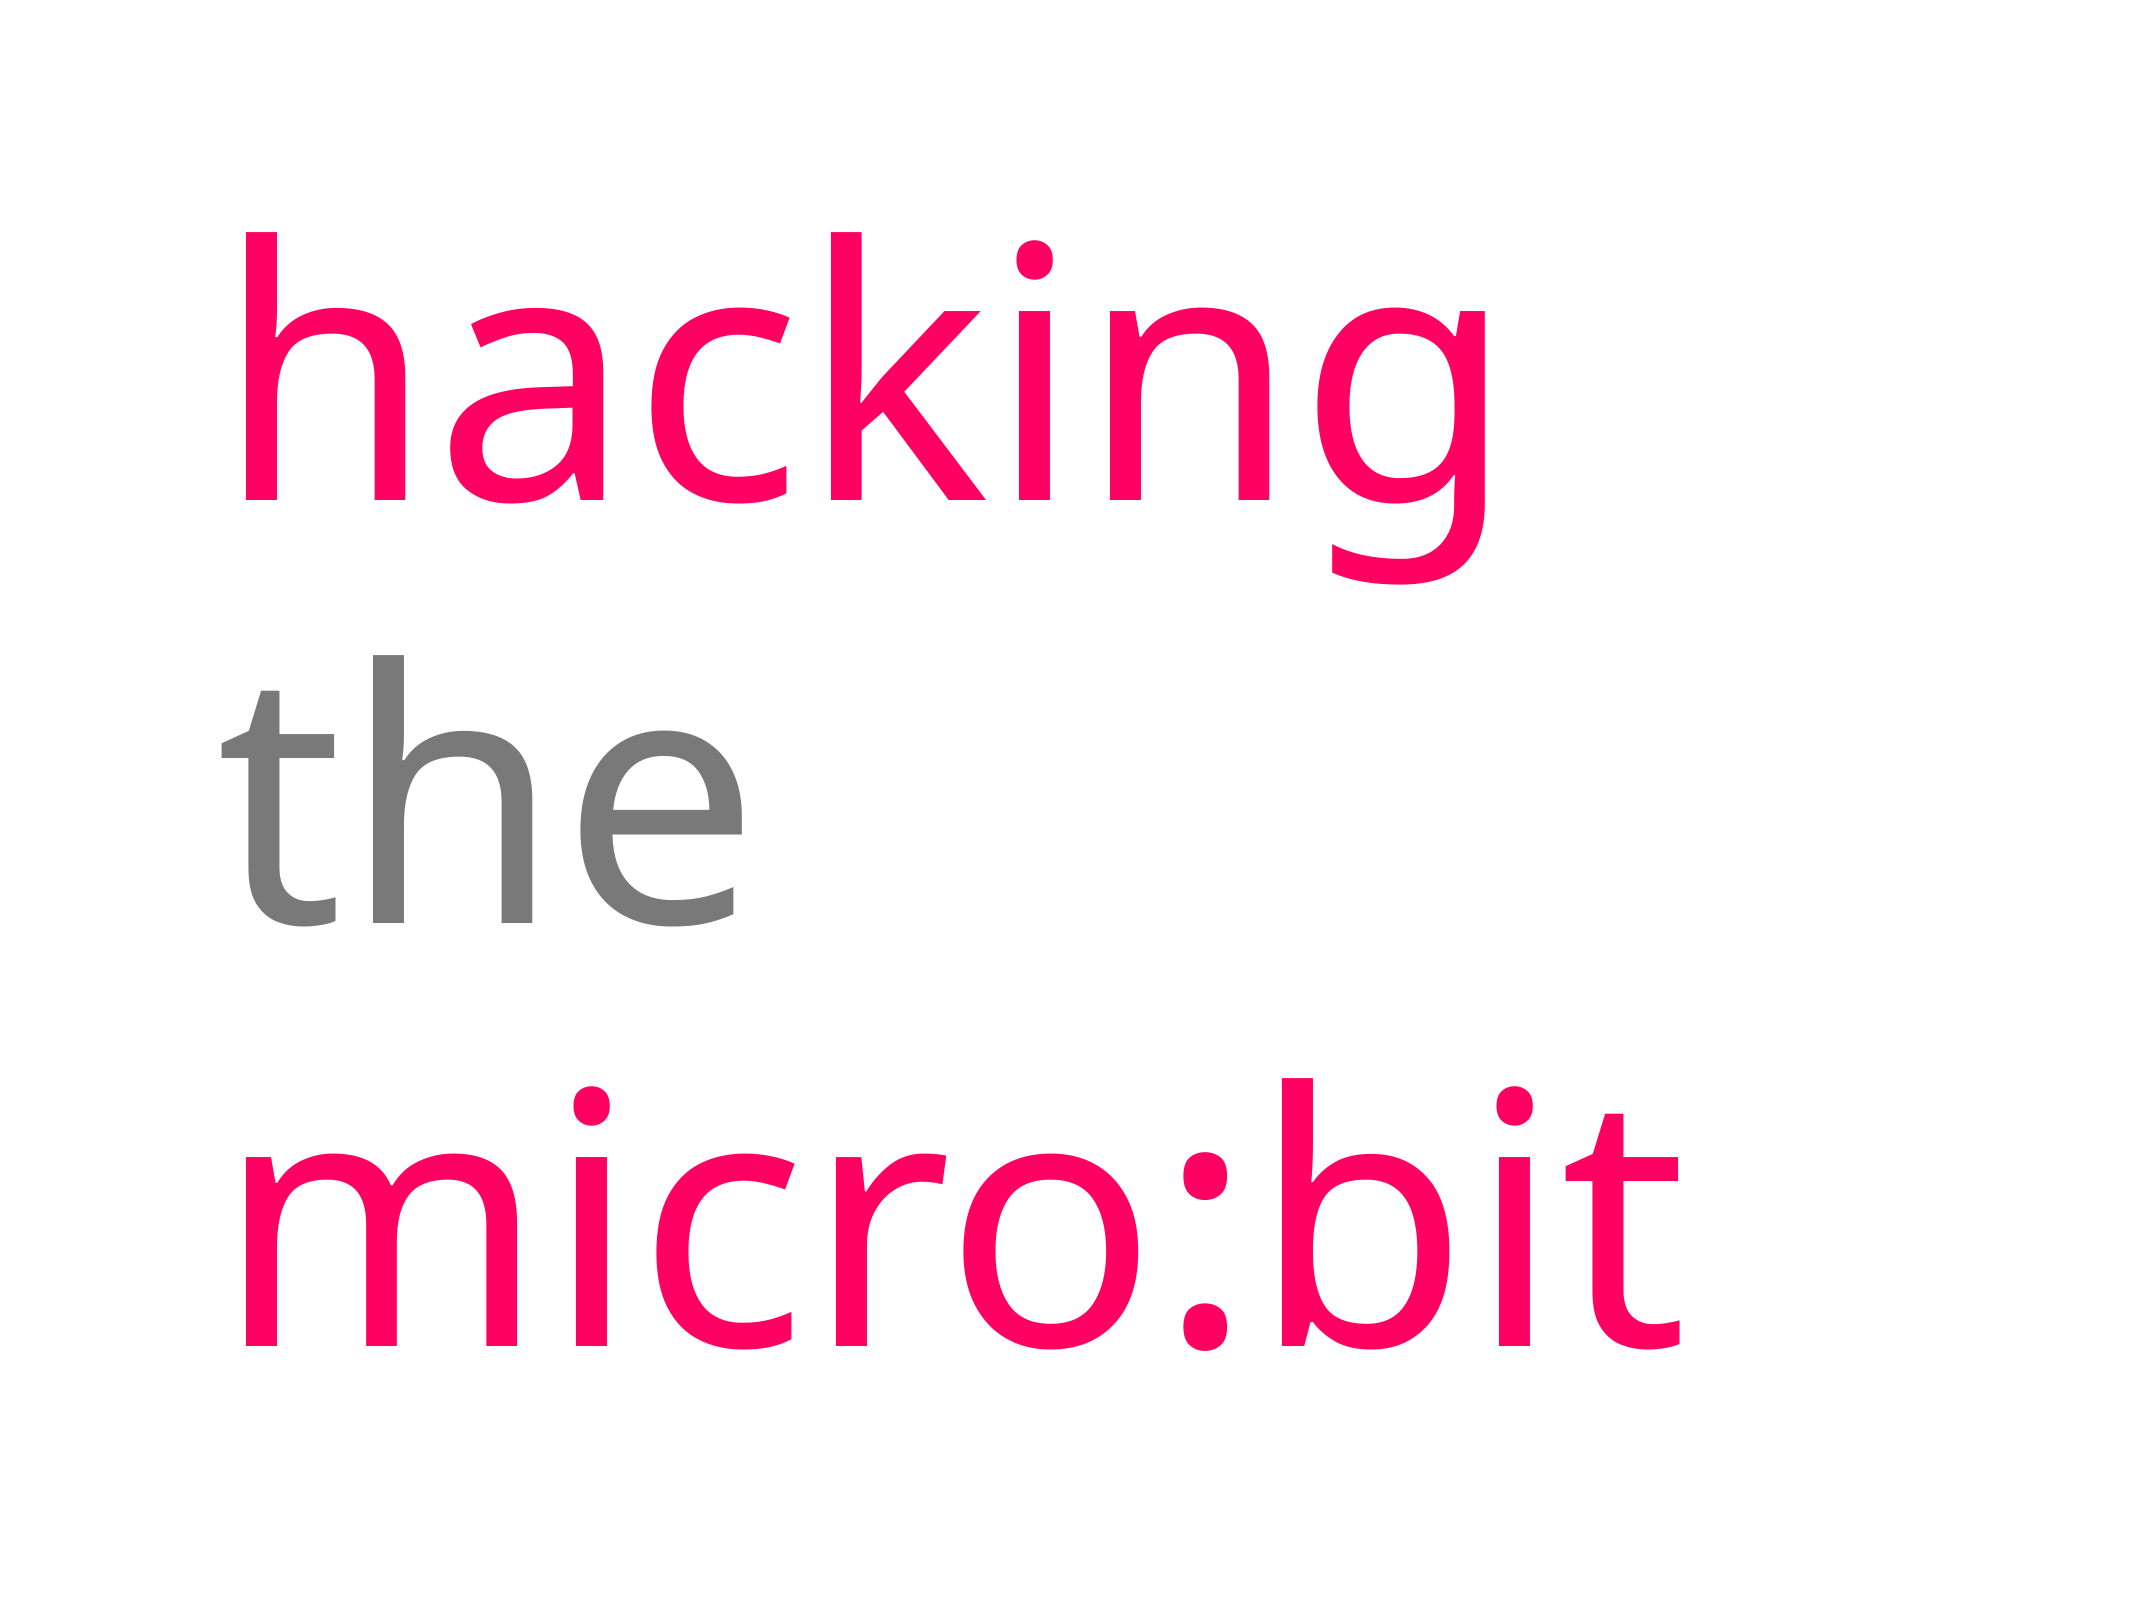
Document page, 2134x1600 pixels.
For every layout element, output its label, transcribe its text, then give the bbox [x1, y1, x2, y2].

title hacking the micro:bit [207, 139, 1966, 1426]
